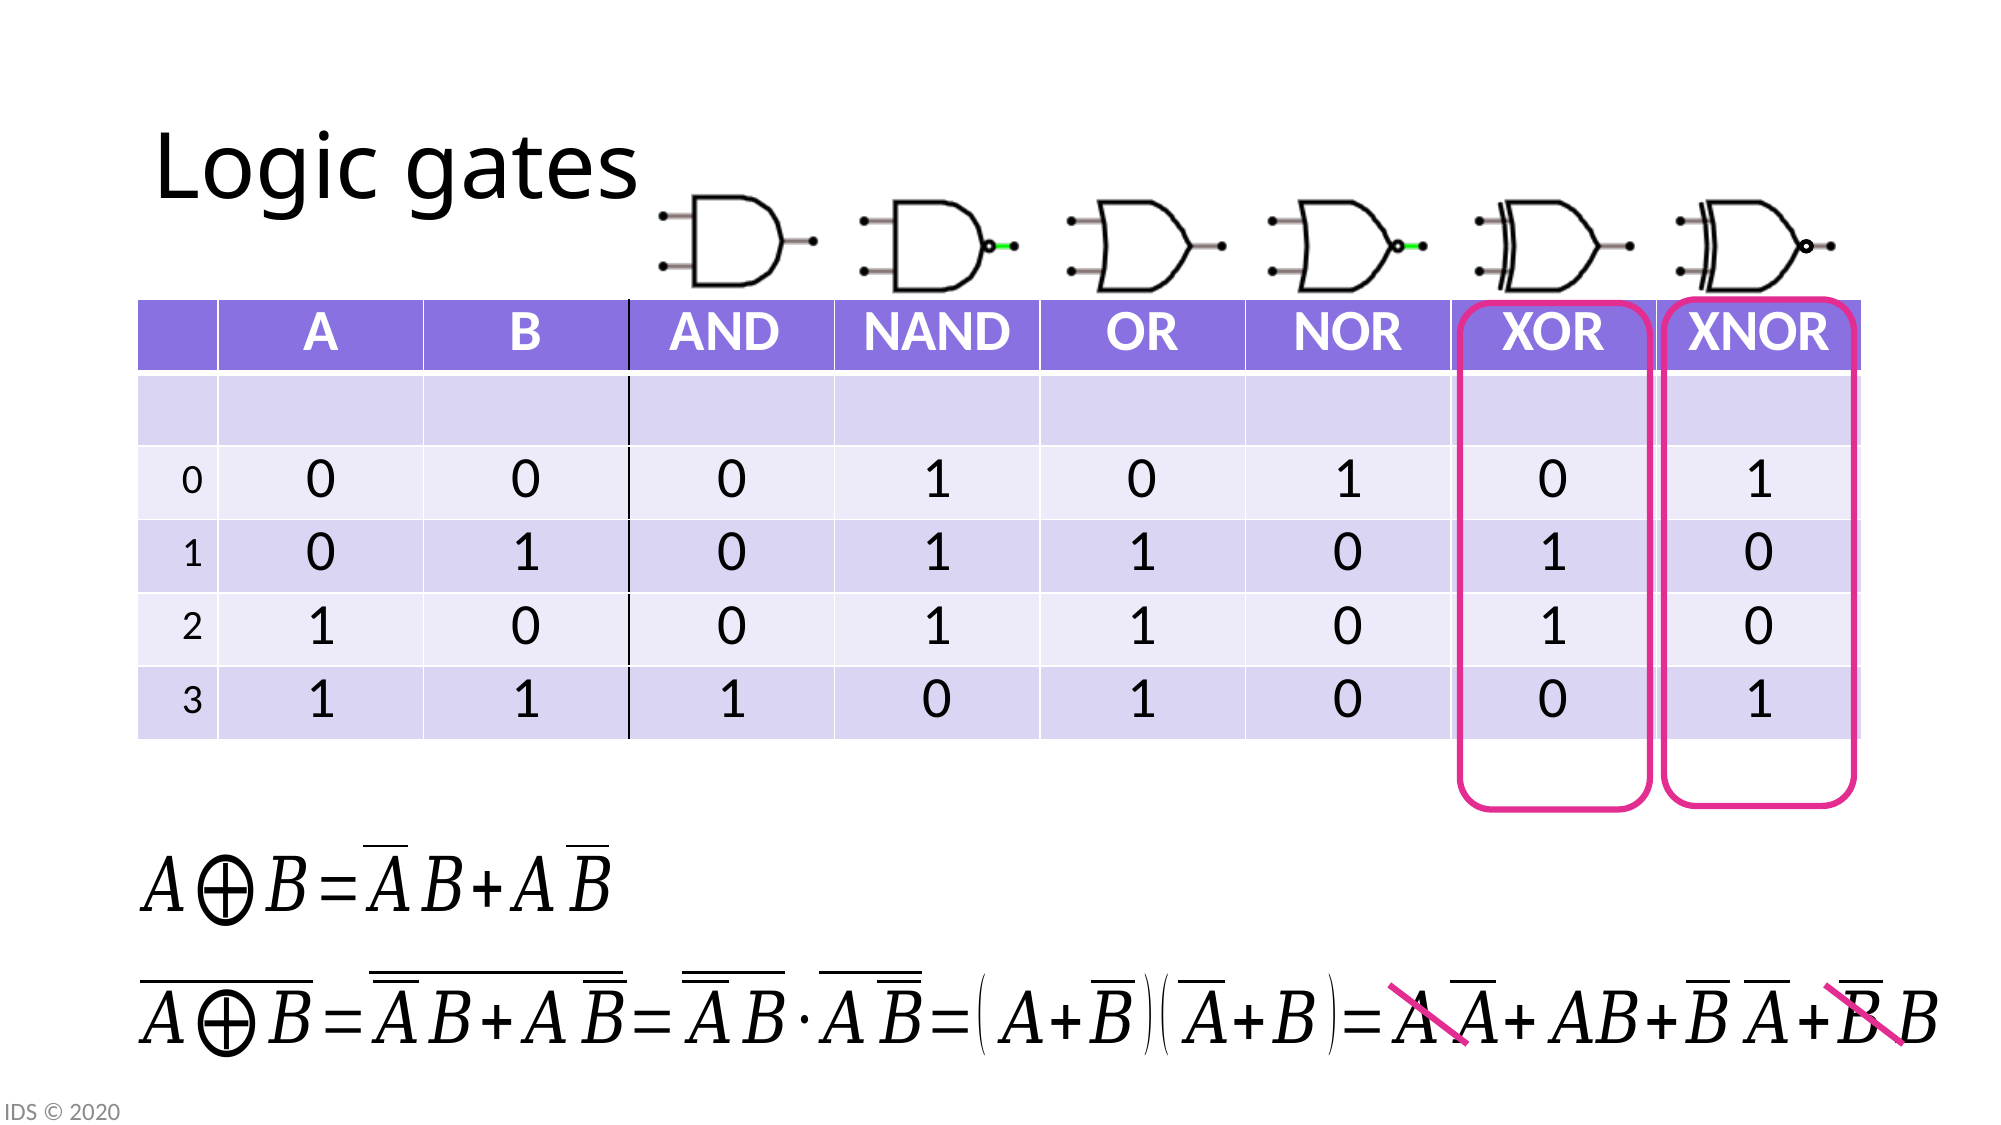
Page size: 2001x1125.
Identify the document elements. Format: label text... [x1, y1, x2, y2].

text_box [1825, 984, 1904, 1045]
footer IDS © 2020 [0, 1081, 400, 1125]
text_box [1458, 325, 1651, 811]
picture [554, 163, 1941, 325]
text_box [1389, 984, 1468, 1045]
title Logic gates [137, 59, 1863, 278]
text_box [1663, 325, 1856, 808]
